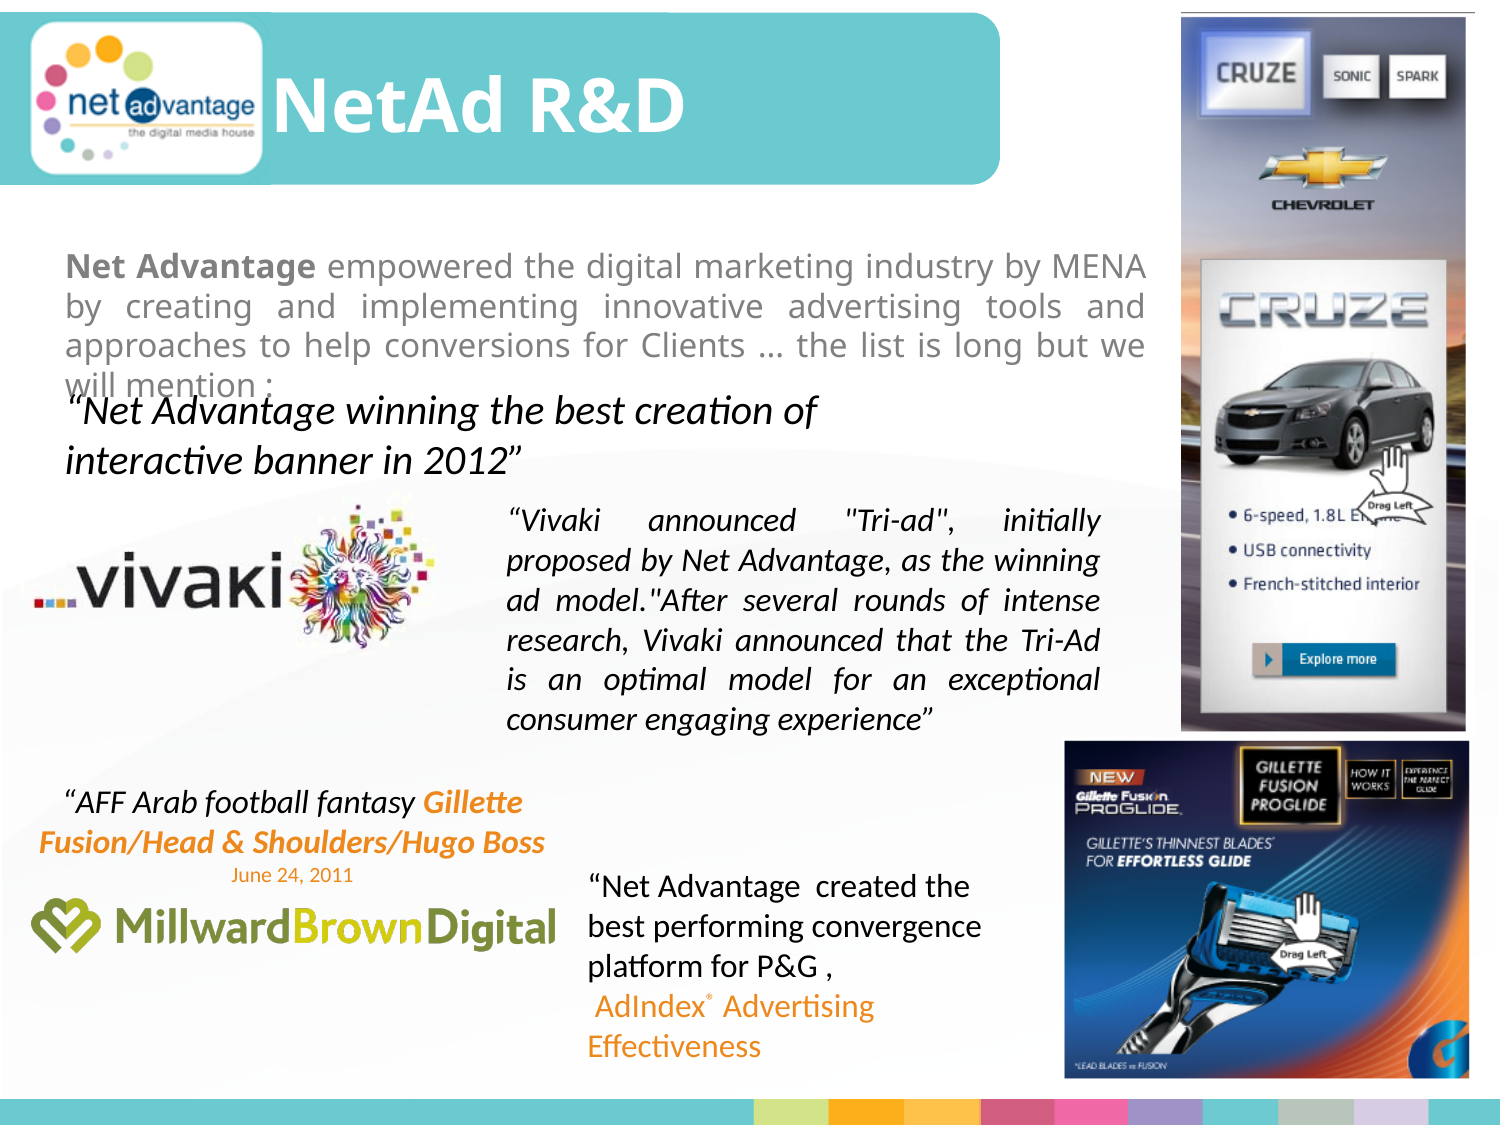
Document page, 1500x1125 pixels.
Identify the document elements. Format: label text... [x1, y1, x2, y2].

text_box “AFF Arab football fantasy Gillette Fusion/Head & Shoulders/Hugo Boss June 24, 2011 [0, 773, 618, 934]
text_box Net Advantage empowered the digital marketing industry by MENA by creating and implementing innovative advertising tools and approaches to help conversions for Clients … the list is long but we will mention : [49, 237, 1163, 412]
picture [0, 885, 572, 1125]
picture [0, 0, 1500, 1125]
text_box “Net Advantage created the best performing convergence platform for P&G , AdIndex® Advertising Effectiveness [572, 857, 1000, 1125]
text_box “Vivaki announced "Tri-ad", initially proposed by Net Advantage, as the winning ad model."After several rounds of intense research, Vivaki announced that the Tri-Ad is an optimal model for an exceptional consumer engaging experience” [491, 490, 1117, 785]
text_box NetAd R&D [255, 49, 703, 155]
text_box “Net Advantage winning the best creation of interactive banner in 2012” [49, 375, 950, 540]
